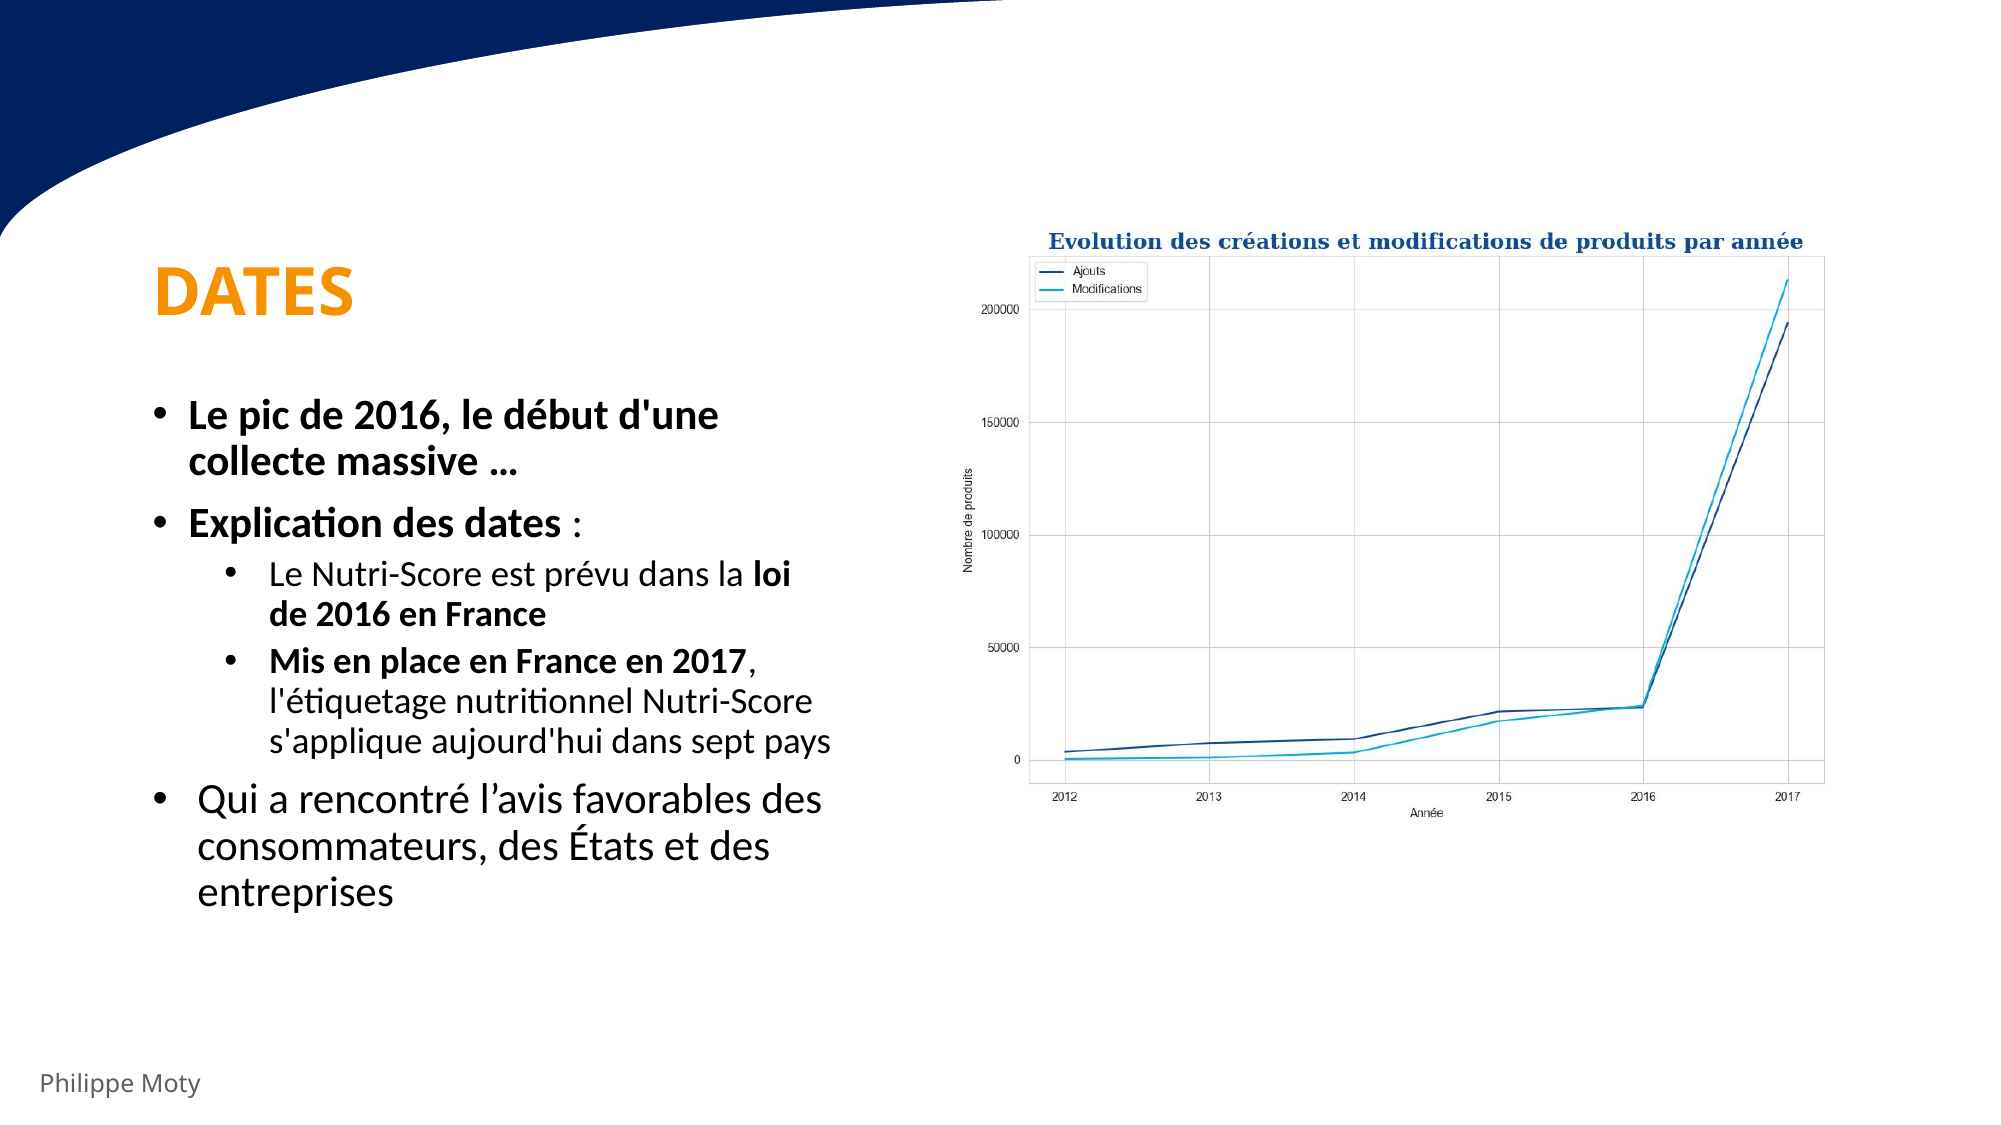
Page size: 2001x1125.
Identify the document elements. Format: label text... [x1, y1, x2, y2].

list Le pic de 2016, le début d'une collecte massive … Explication des dates : Le Nutri-Score est prévu dans la loi de 2016 en France Mis en place en France en 2017, l'étiquetage nutritionnel Nutri-Score s'applique aujourd'hui dans sept pays Qui a rencontré l’avis favorables des consommateurs, des États et des entreprises [137, 384, 851, 962]
title DATES [137, 141, 851, 338]
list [899, 173, 1926, 858]
